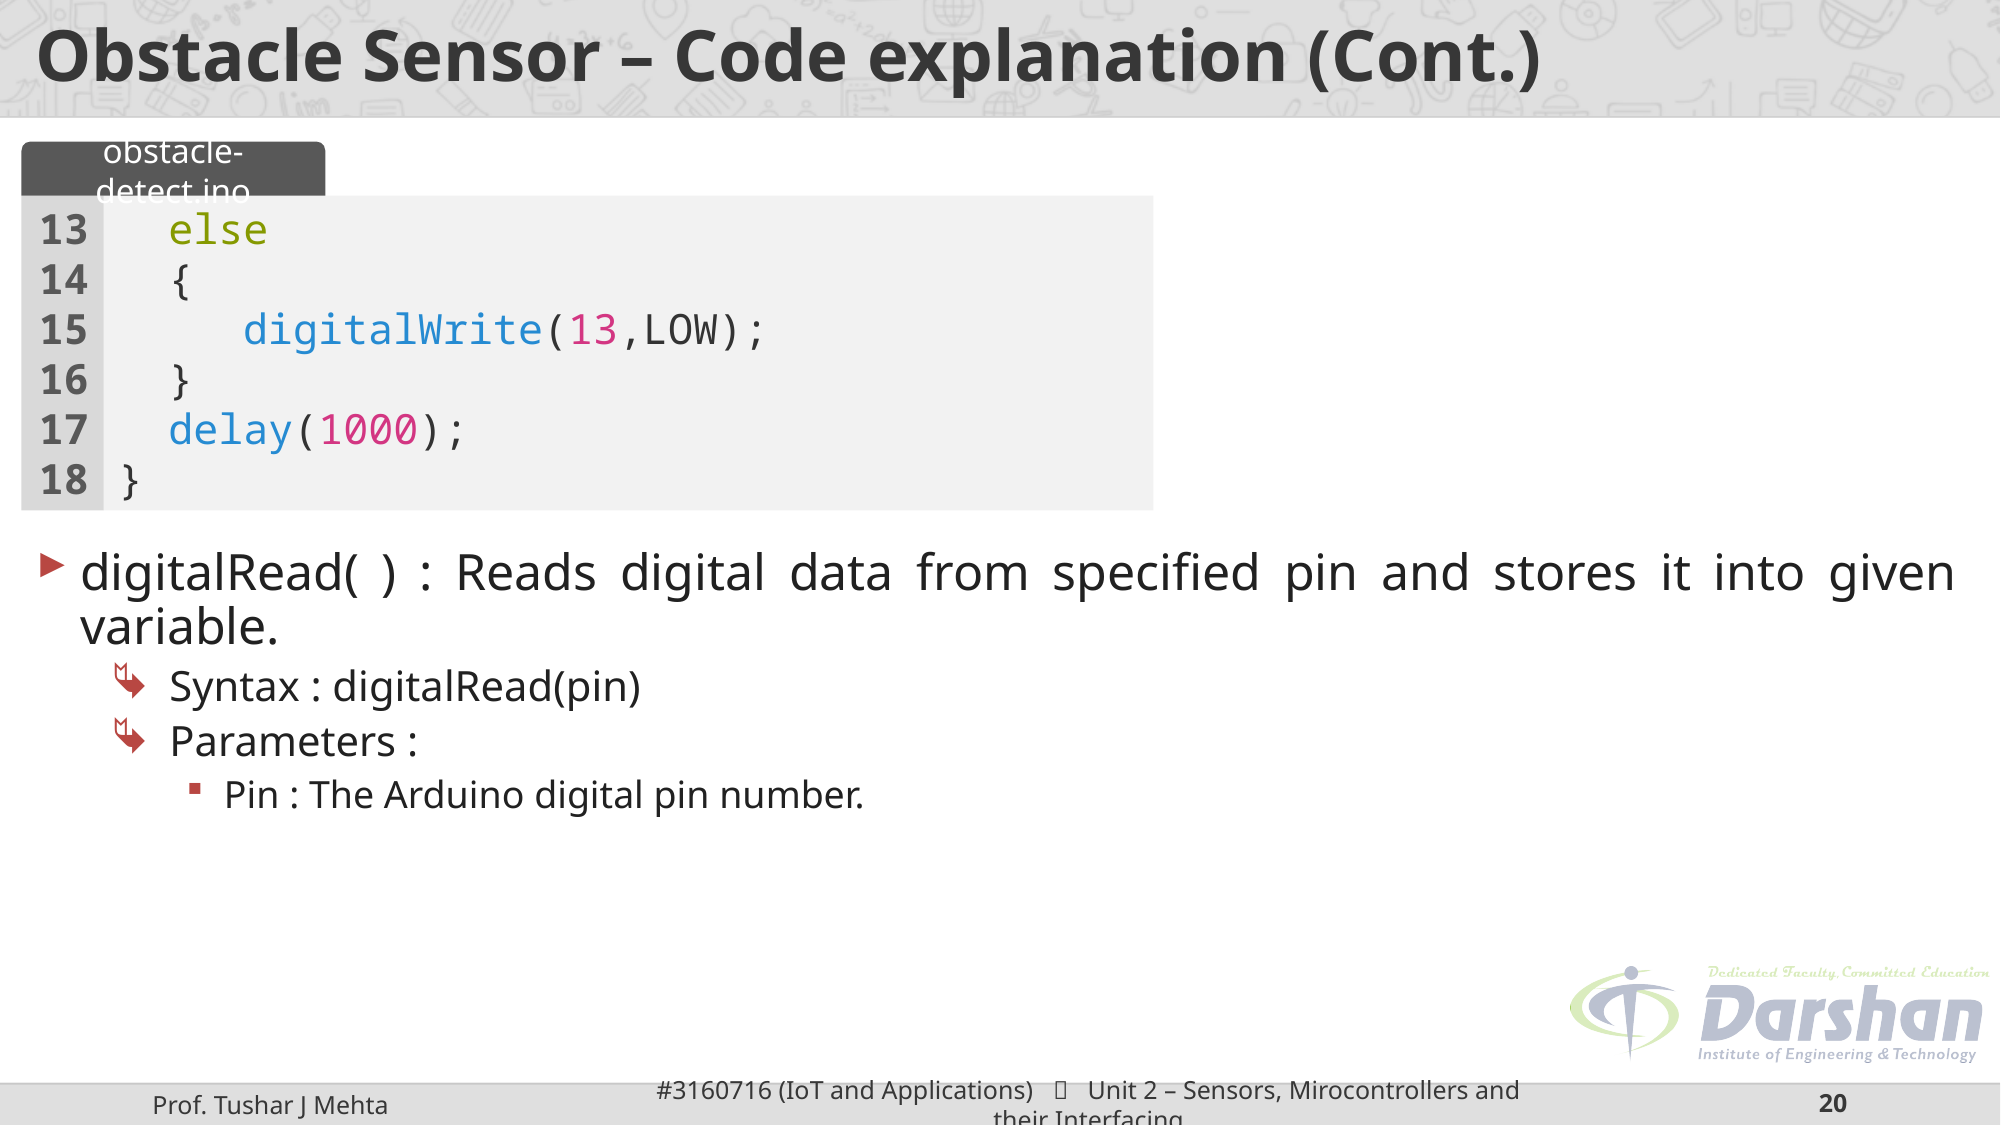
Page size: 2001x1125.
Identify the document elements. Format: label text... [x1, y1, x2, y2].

text_box obstacle-detect.ino [20, 140, 327, 197]
title Obstacle Sensor – Code explanation (Cont.) [0, 0, 2000, 117]
text_box else { digitalWrite(13,LOW); } delay(1000); } [104, 195, 1154, 511]
text_box 13 14 15 16 17 18 [21, 197, 104, 511]
list digitalRead( ) : Reads digital data from specified pin and stores it into given variable. Syntax : digitalRead(pin) Parameters : Pin : The Arduino digital pin number. [21, 539, 1973, 1059]
title ARM Register Organization - SFRs [1570, 966, 1990, 1063]
